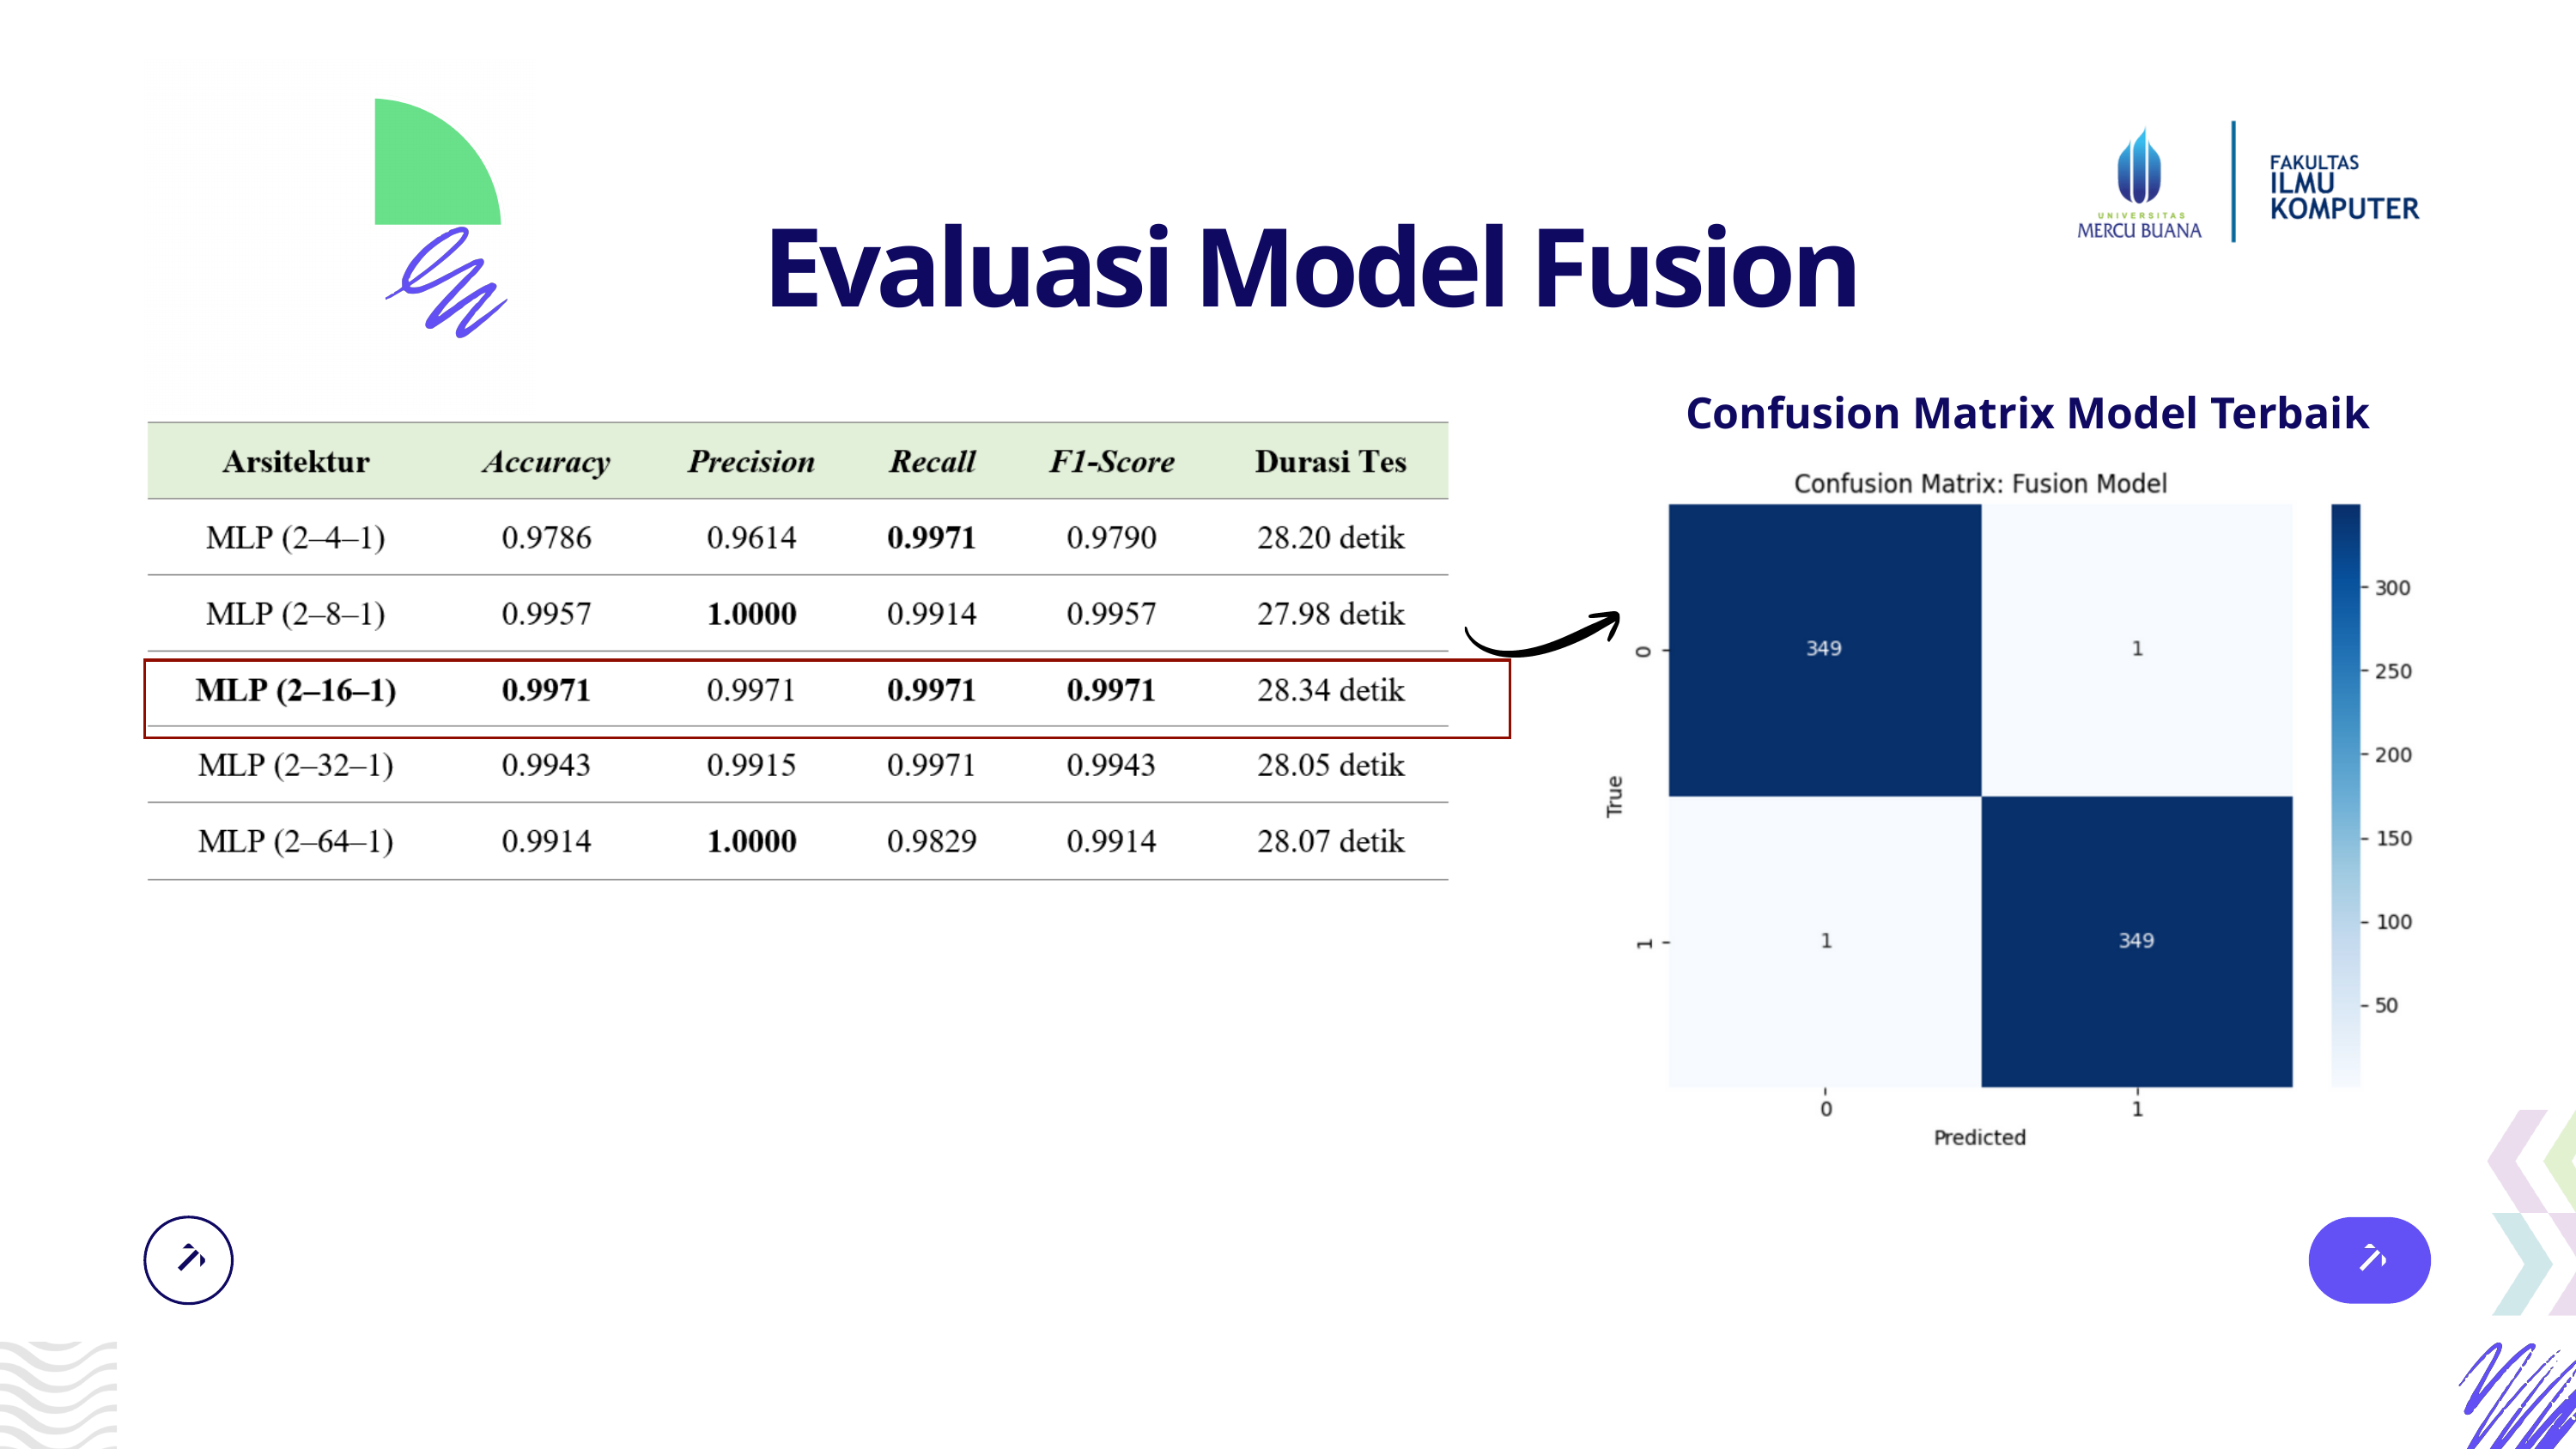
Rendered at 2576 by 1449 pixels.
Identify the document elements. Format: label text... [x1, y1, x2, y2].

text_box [144, 659, 1510, 738]
text_box [1464, 611, 1620, 658]
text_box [144, 1216, 233, 1304]
text_box [144, 415, 1460, 658]
text_box [0, 1342, 118, 1449]
text_box [144, 747, 1460, 884]
text_box [2458, 1342, 2576, 1449]
text_box Confusion Matrix Model Terbaik [1668, 377, 2388, 438]
text_box [144, 59, 536, 415]
text_box [2077, 98, 2432, 266]
text_box Evaluasi Model Fusion [524, 209, 2102, 330]
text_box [2308, 1216, 2432, 1304]
text_box [1589, 462, 2424, 1166]
text_box [385, 227, 507, 338]
text_box [2487, 1109, 2576, 1316]
